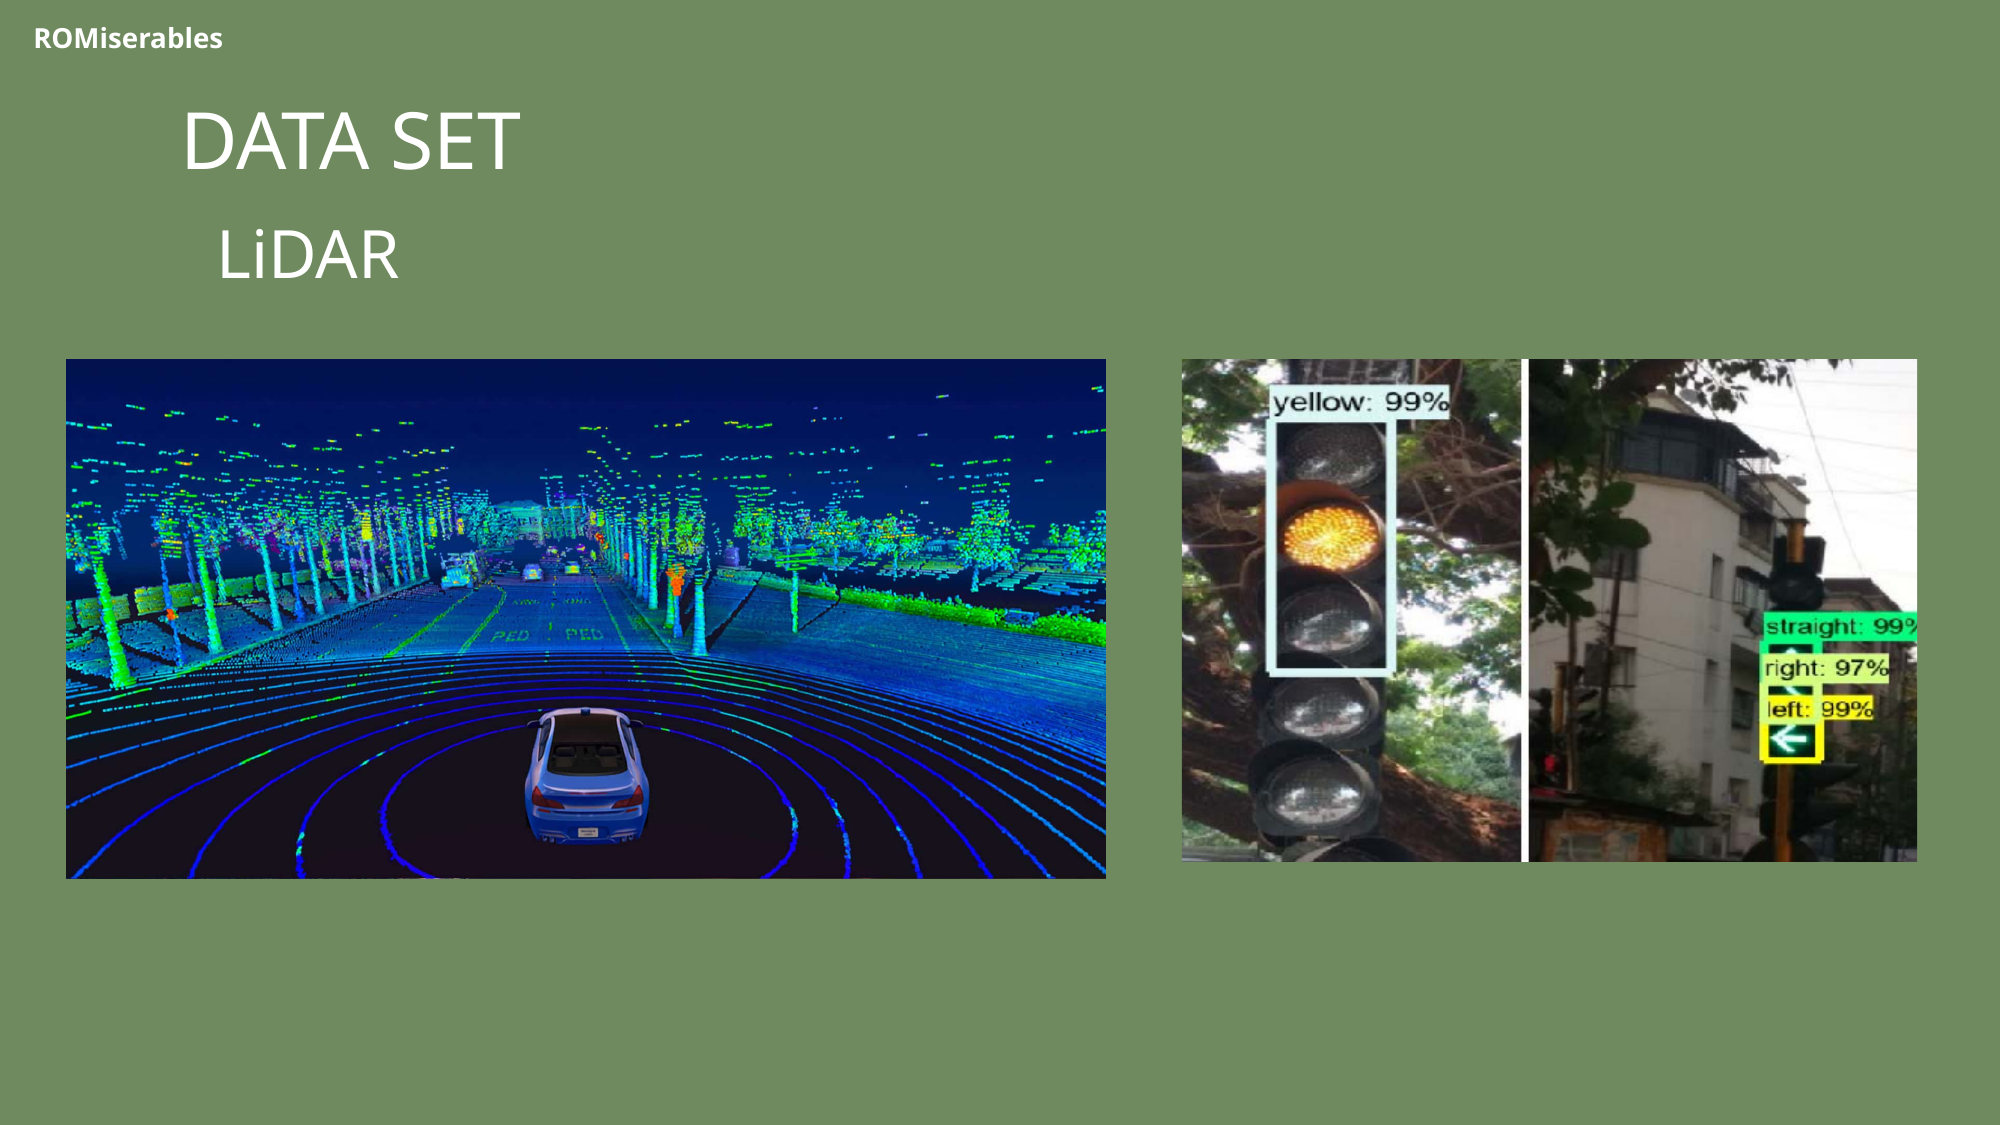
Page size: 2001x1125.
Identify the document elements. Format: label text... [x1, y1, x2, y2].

picture [1181, 358, 1918, 862]
text_box ROMiserables [0, 13, 257, 63]
picture [65, 358, 1106, 880]
text_box LiDAR [54, 203, 563, 316]
text_box DATA SET [96, 82, 606, 195]
